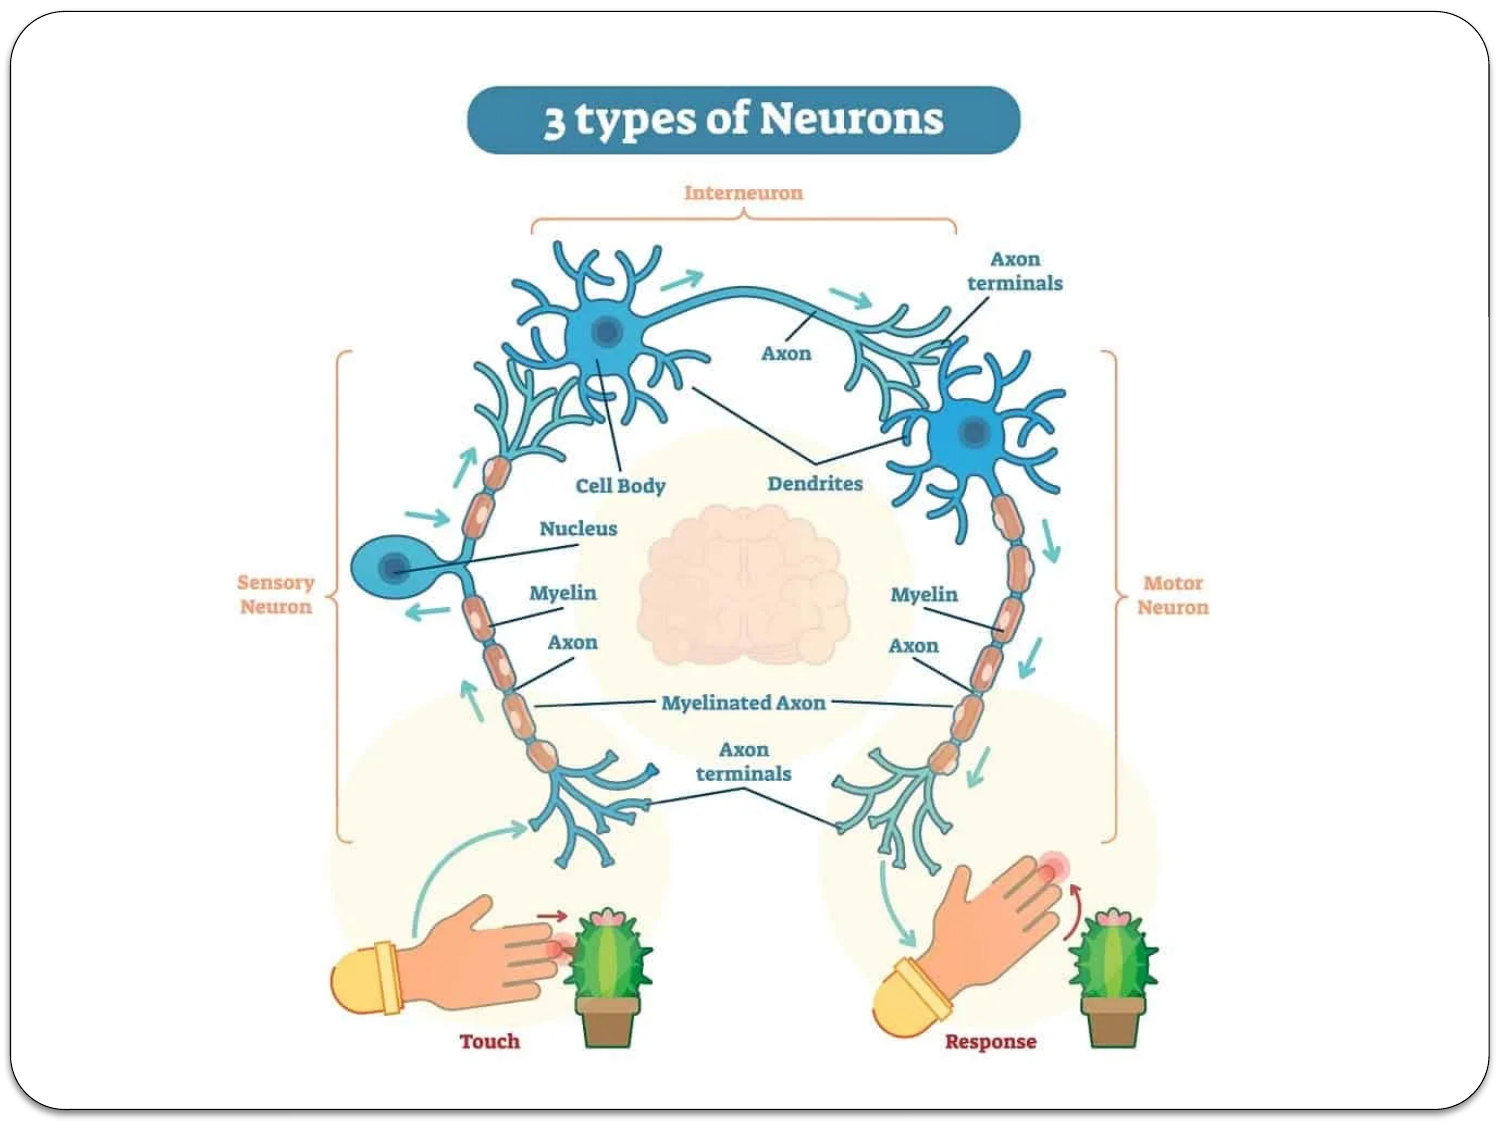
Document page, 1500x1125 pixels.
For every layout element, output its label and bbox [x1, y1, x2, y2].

list [199, 49, 1288, 1092]
